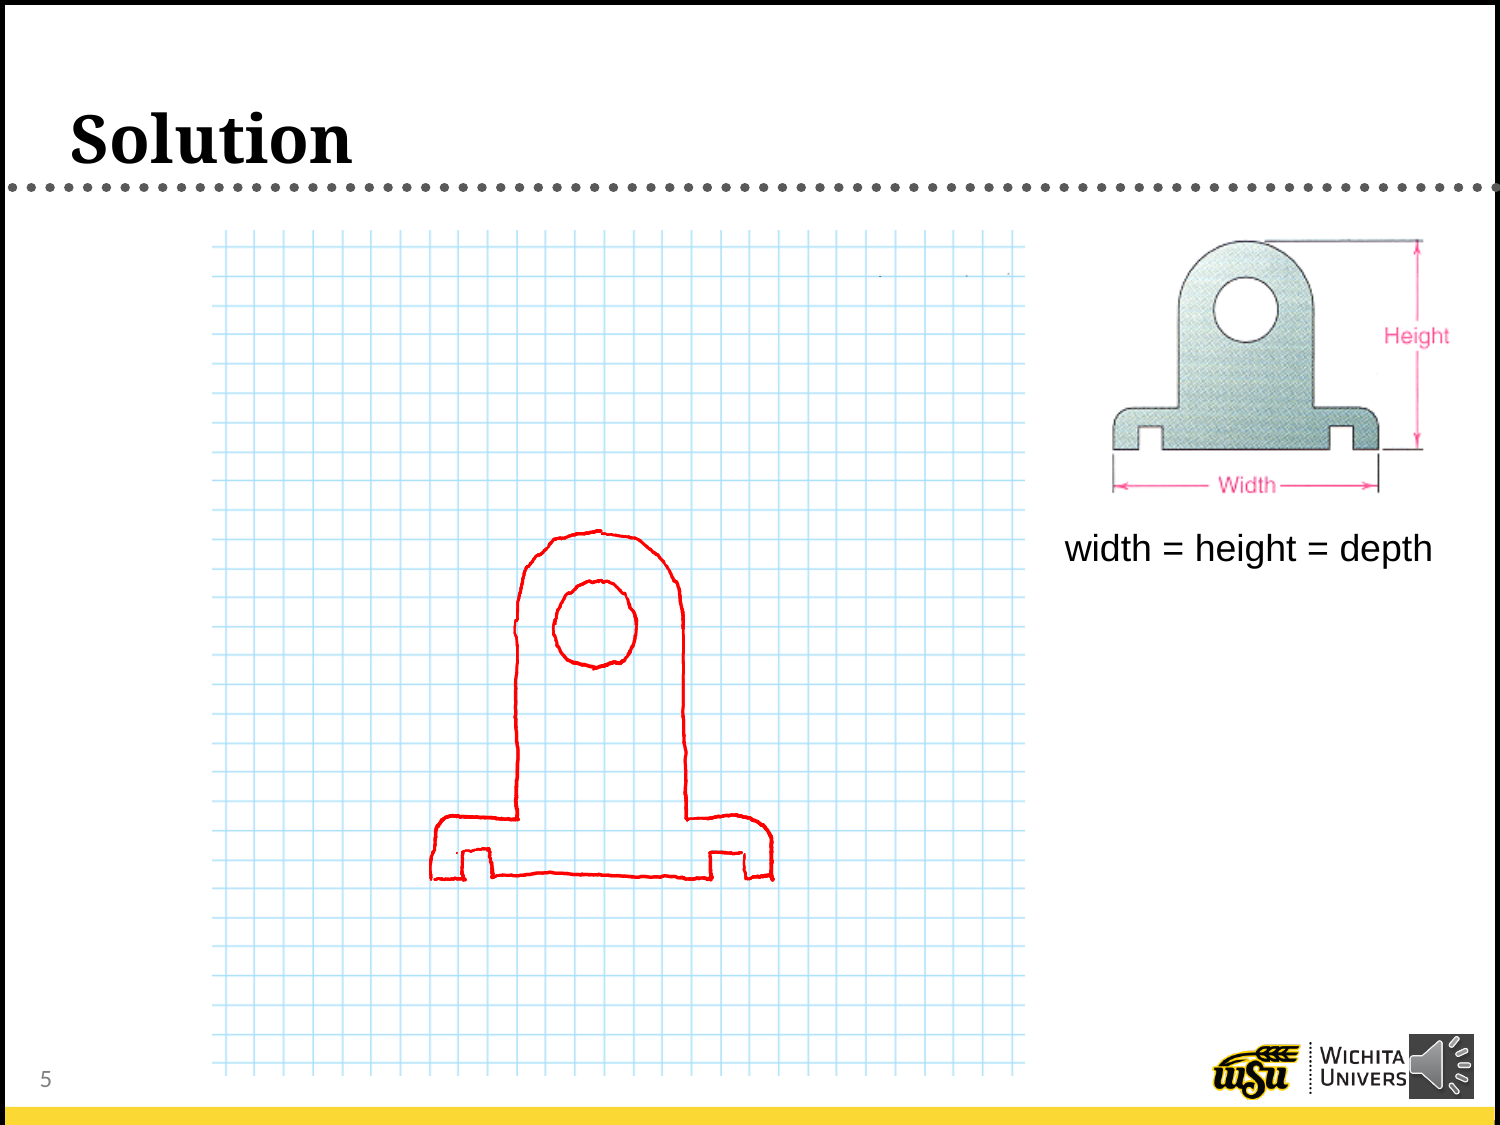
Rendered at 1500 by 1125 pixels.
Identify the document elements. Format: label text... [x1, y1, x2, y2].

picture [1212, 1033, 1476, 1101]
picture [212, 229, 1026, 1076]
text_box width = height = depth [1049, 516, 1500, 576]
title Solution [55, 44, 1451, 185]
picture [1099, 229, 1459, 501]
